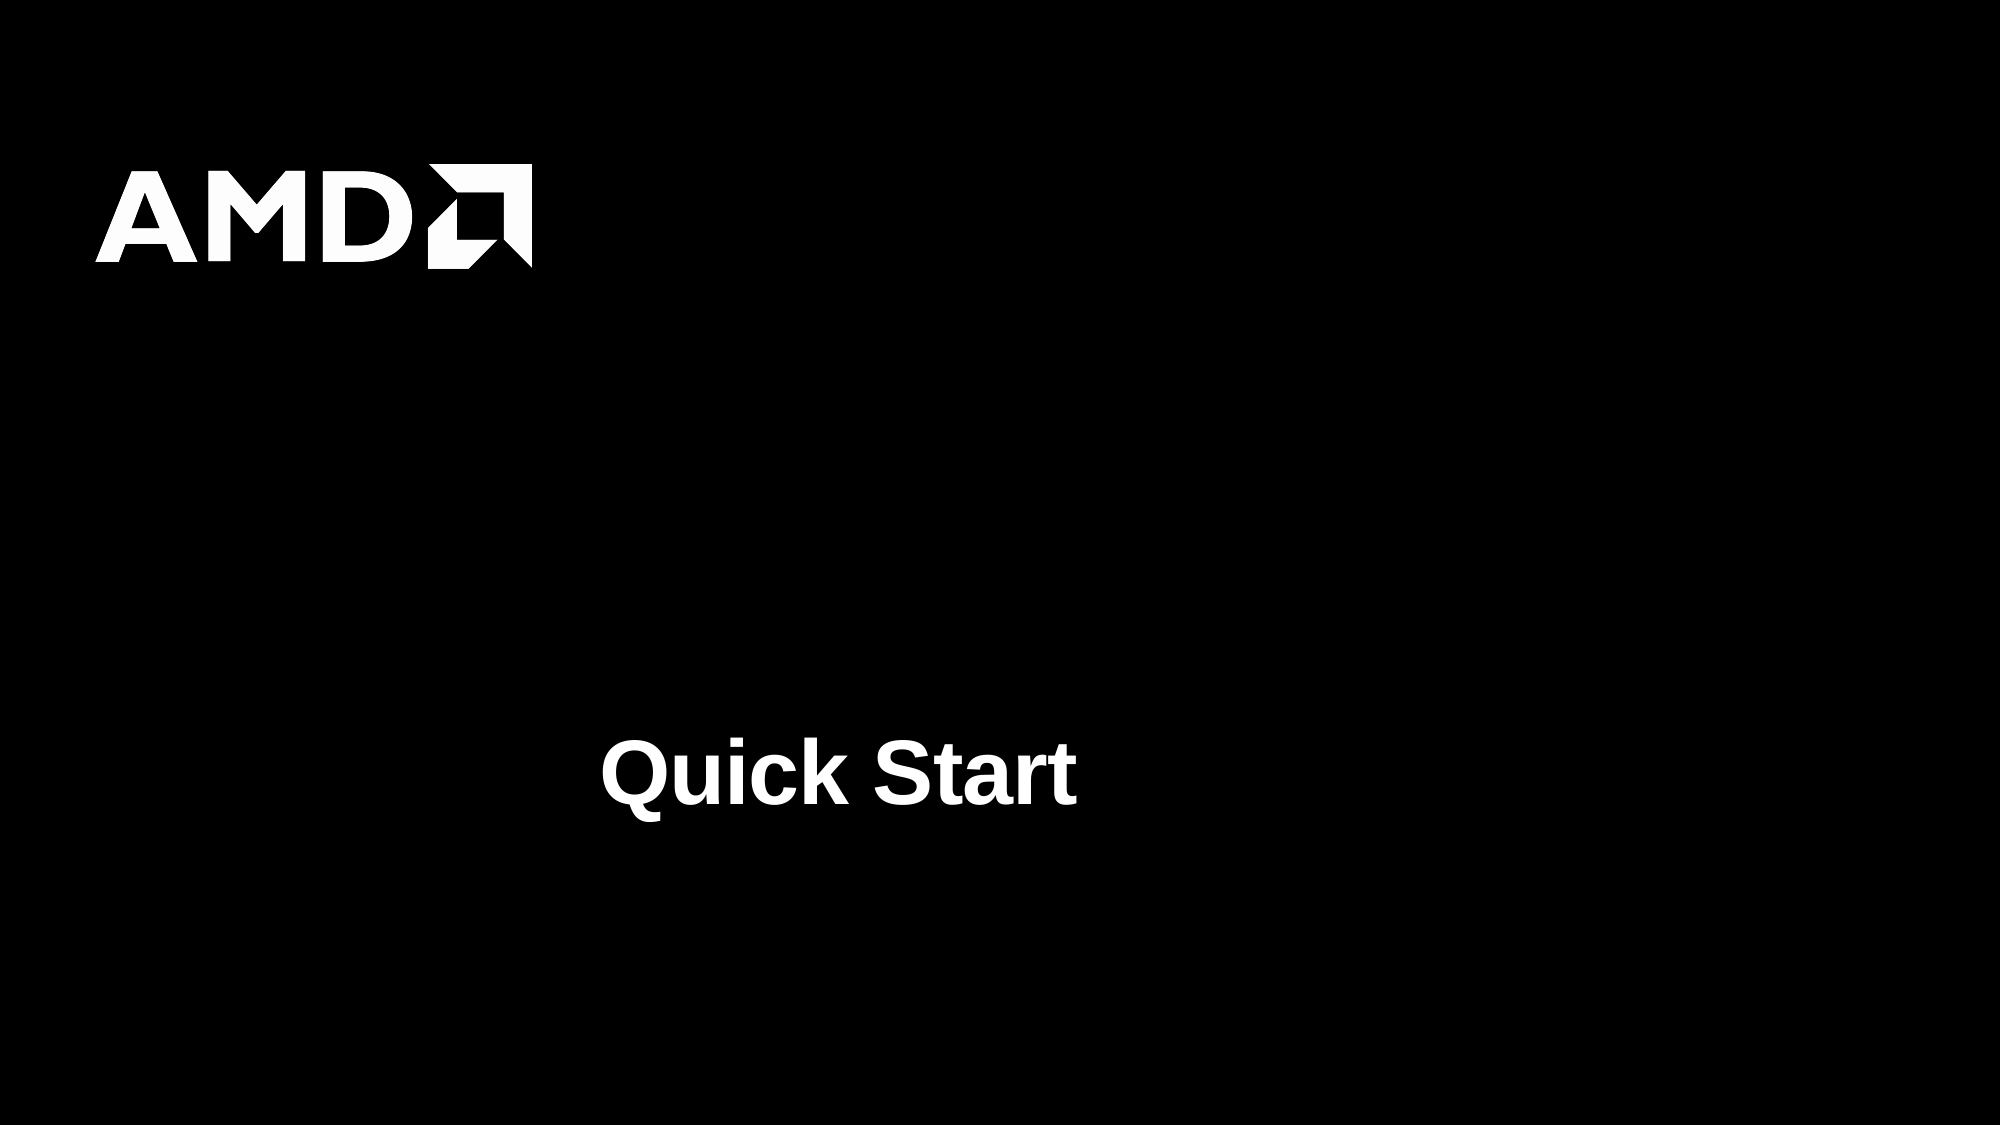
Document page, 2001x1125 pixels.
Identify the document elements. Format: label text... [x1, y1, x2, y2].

title Quick Start [95, 611, 1606, 823]
picture [95, 164, 532, 269]
